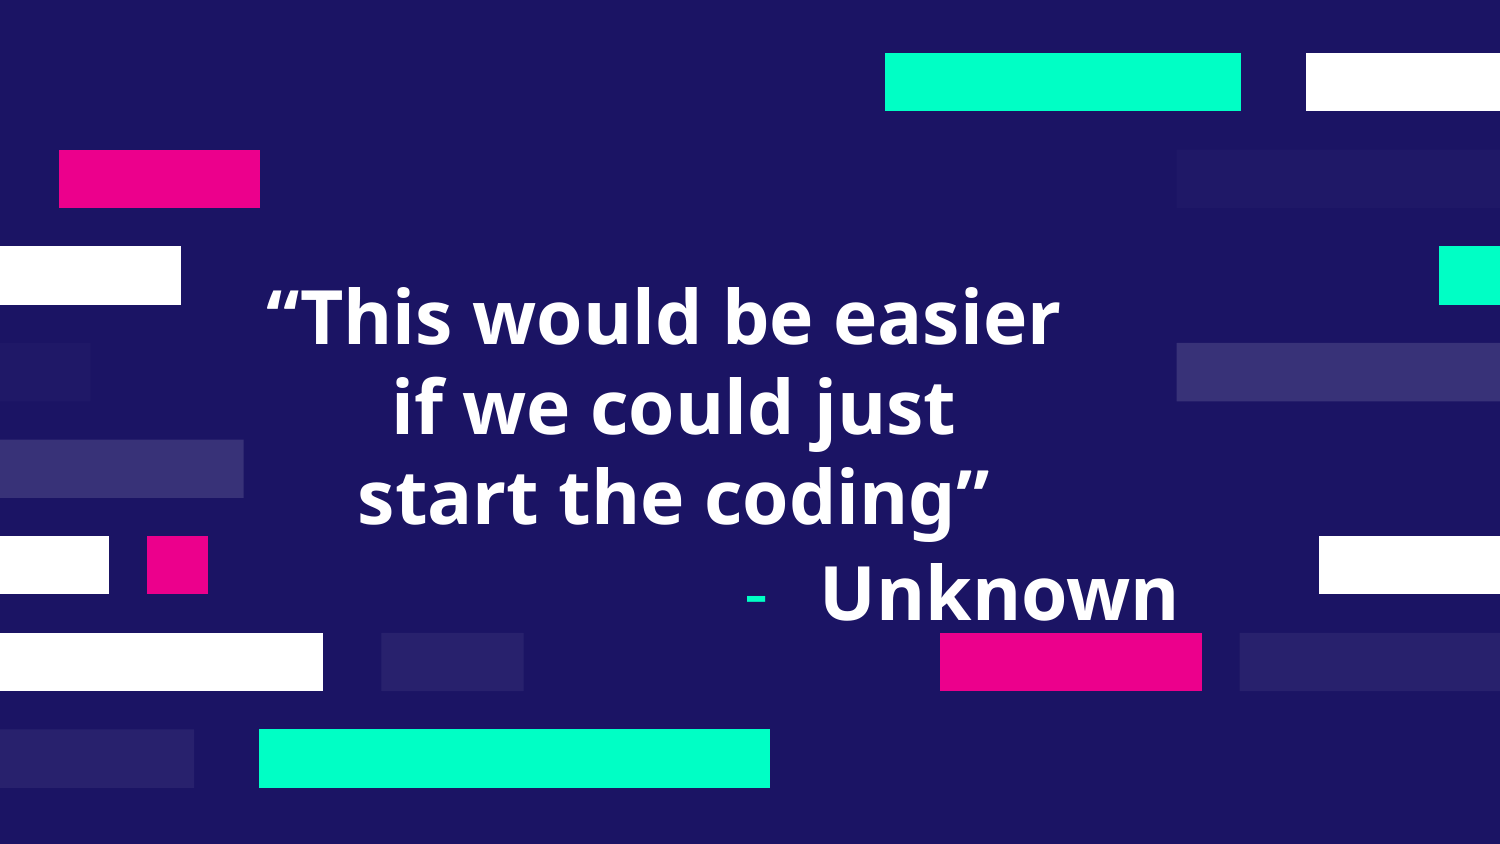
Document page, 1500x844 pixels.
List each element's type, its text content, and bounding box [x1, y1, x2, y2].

title “This would be easier if we could just start the coding” [0, 367, 1366, 441]
title Unknown [443, 553, 1482, 628]
